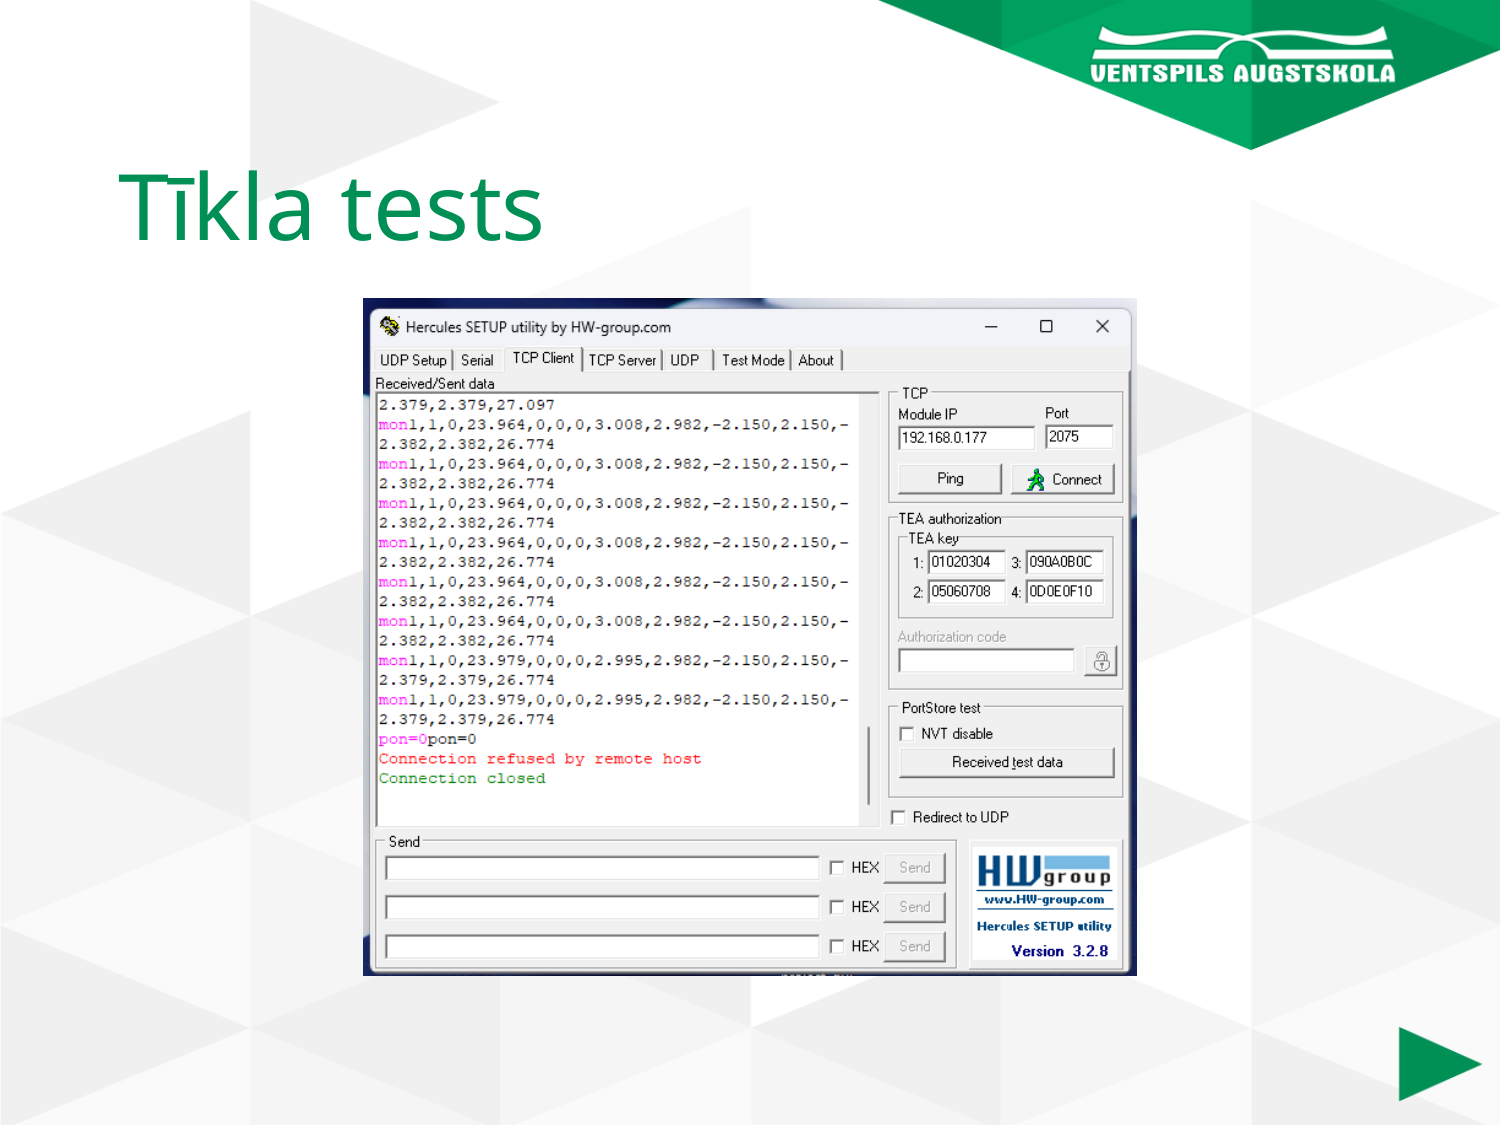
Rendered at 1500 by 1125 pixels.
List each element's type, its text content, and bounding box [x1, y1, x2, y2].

picture [0, 0, 1500, 1125]
title Tīkla tests [103, 102, 1397, 320]
slide_number [1393, 1035, 1459, 1095]
